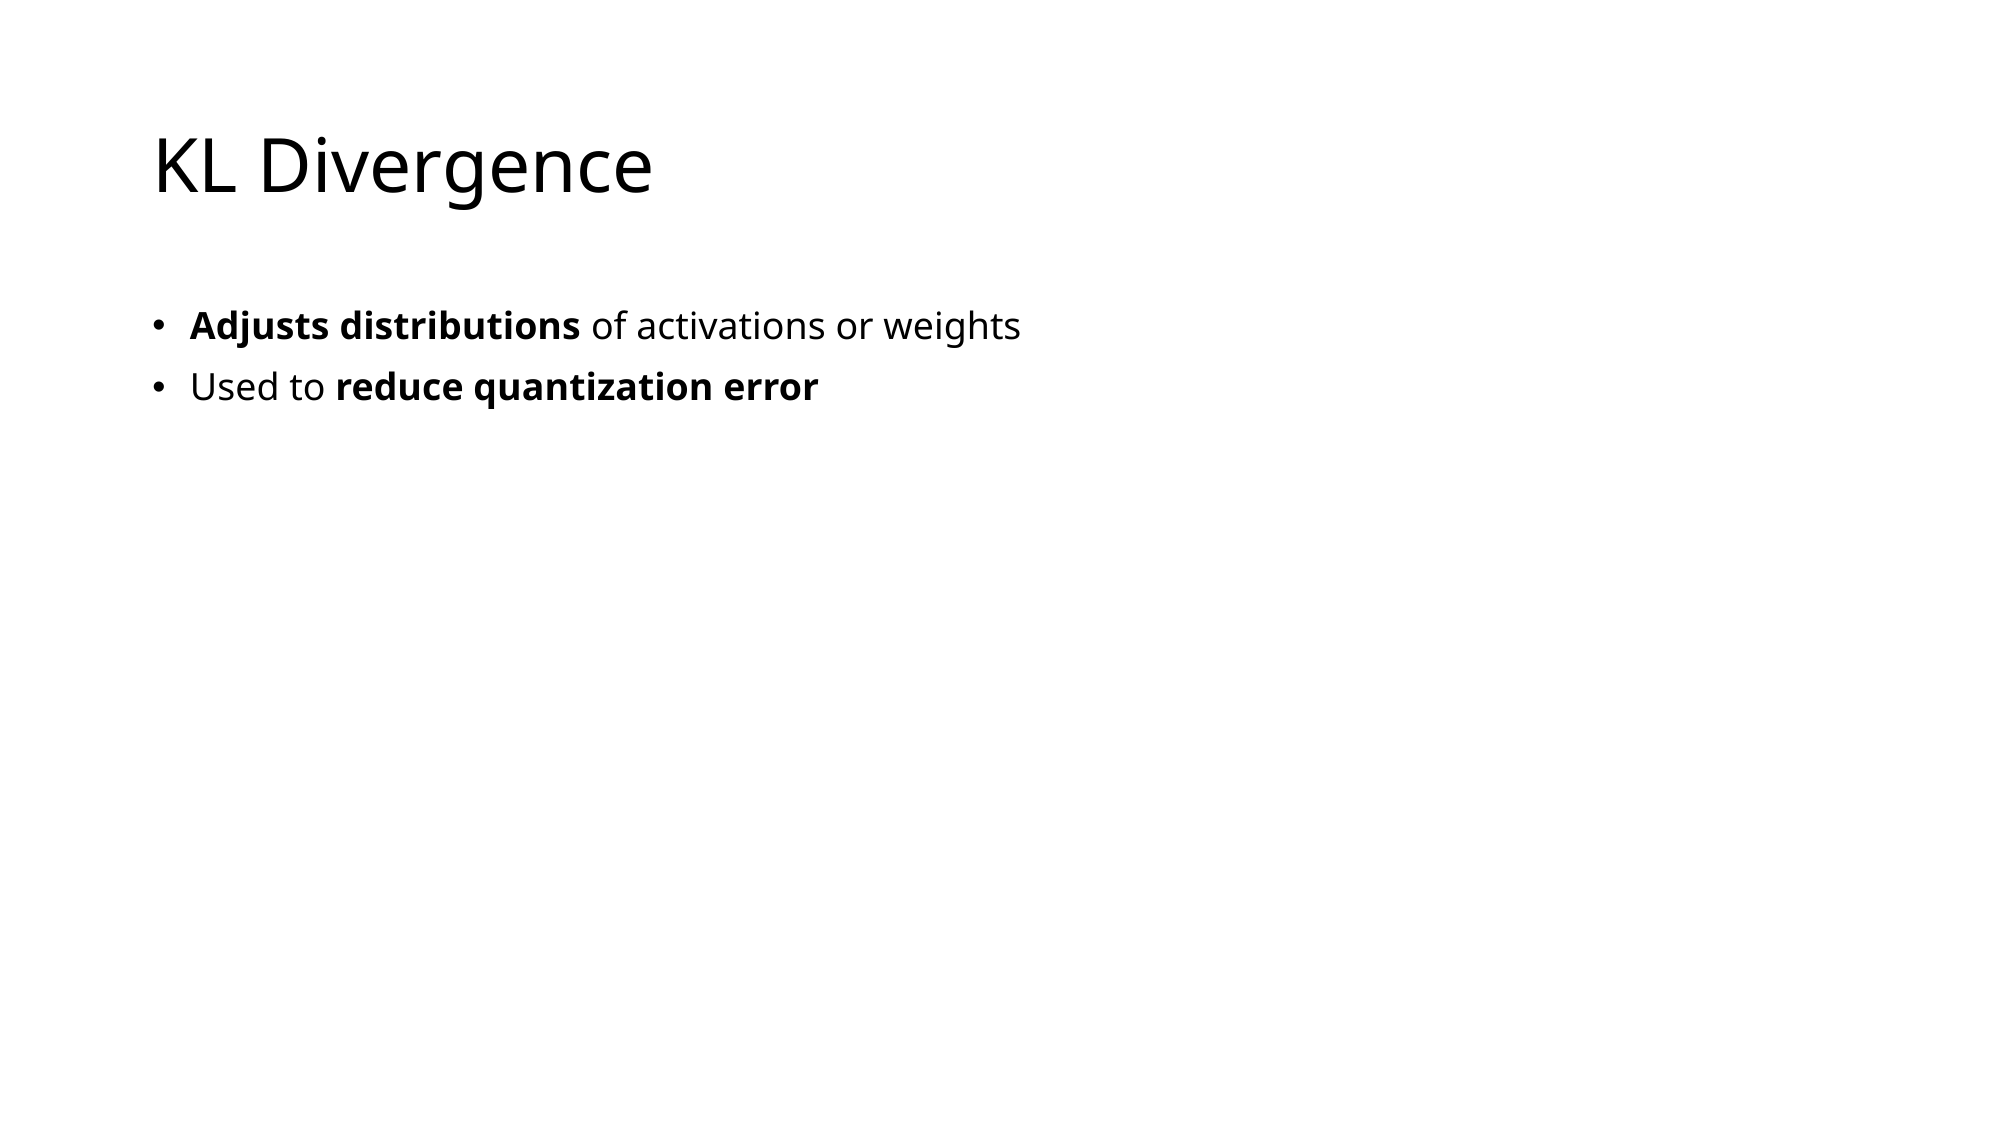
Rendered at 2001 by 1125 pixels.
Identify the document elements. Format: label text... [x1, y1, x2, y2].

list Adjusts distributions of activations or weights Used to reduce quantization error [137, 299, 1863, 1014]
title KL Divergence [137, 59, 1863, 278]
